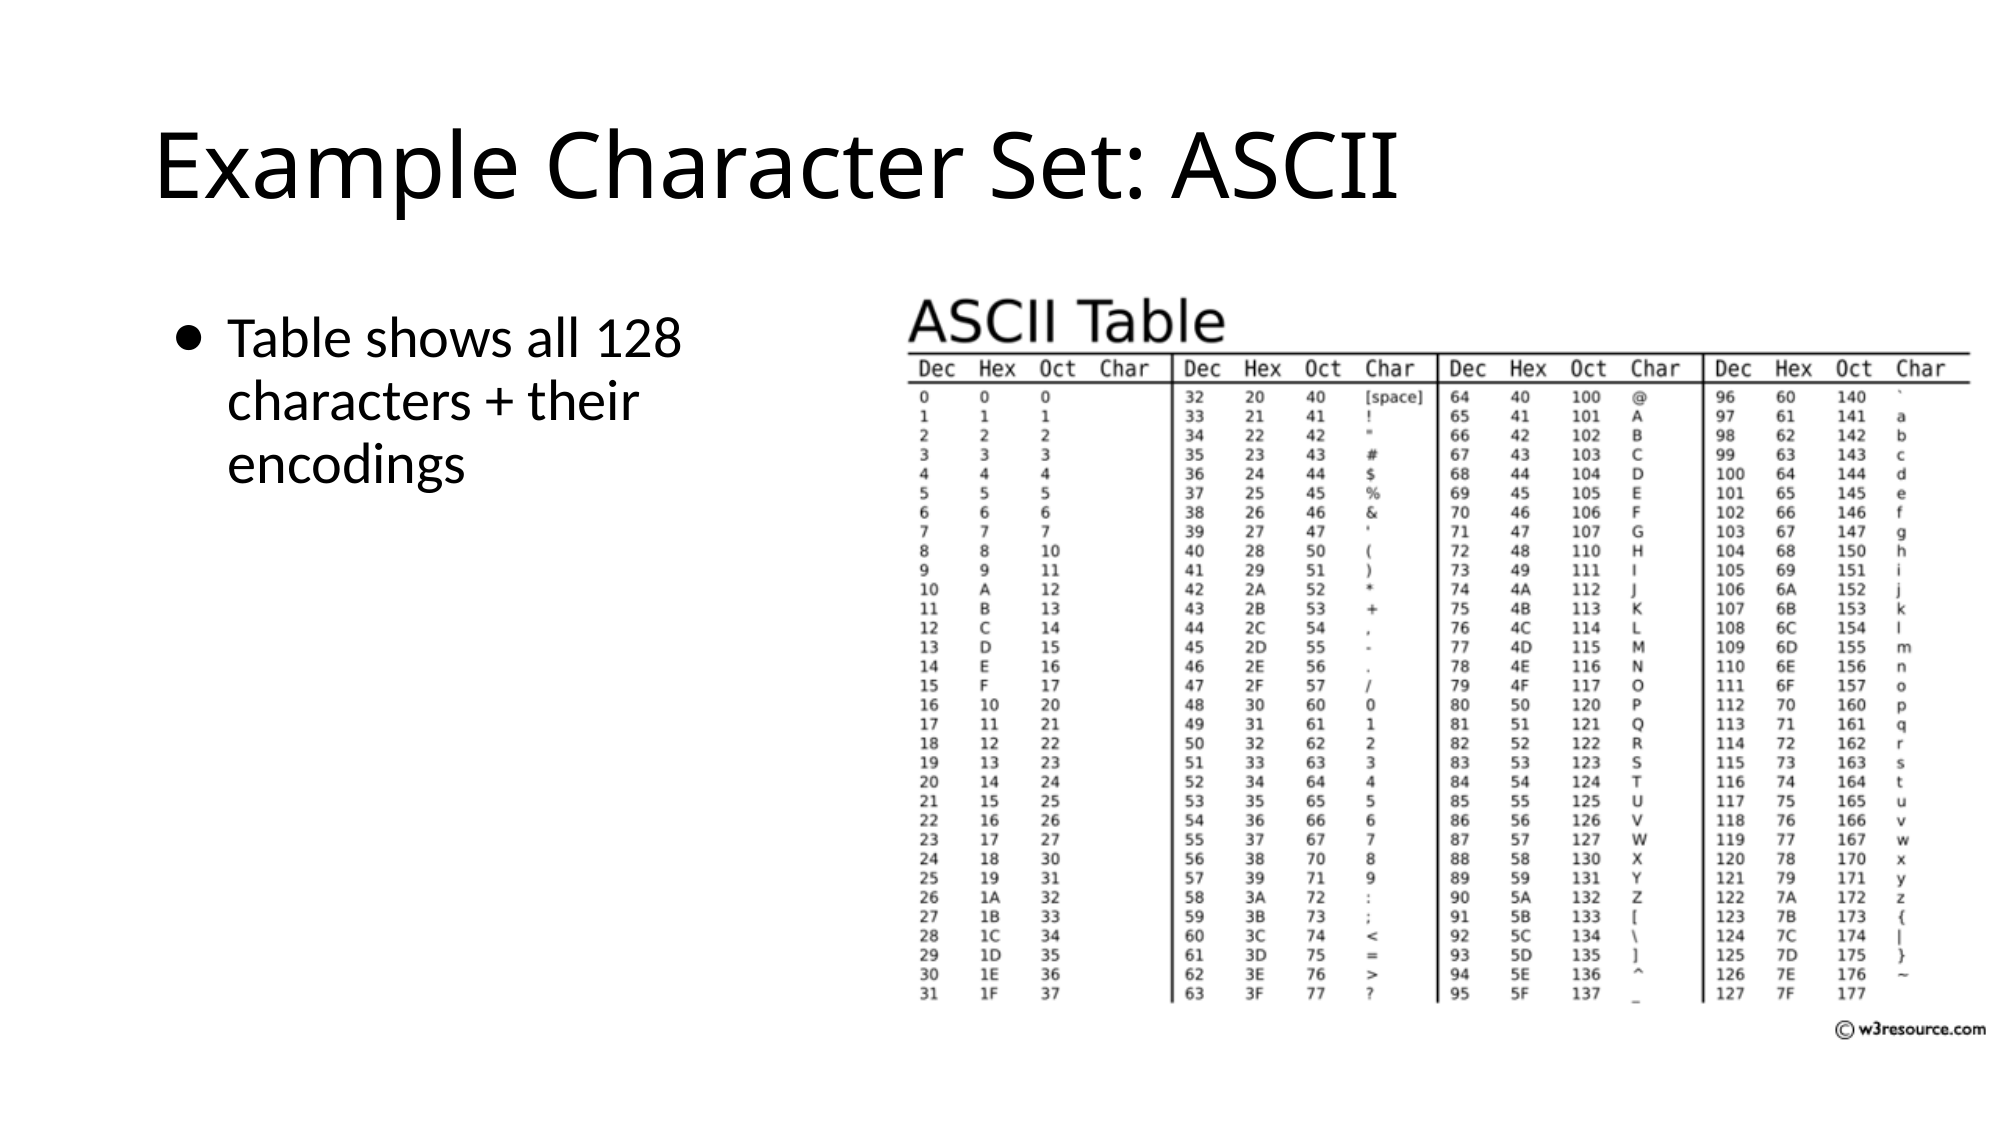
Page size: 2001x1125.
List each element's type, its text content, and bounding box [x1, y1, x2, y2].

picture [874, 264, 2000, 1049]
title Example Character Set: ASCII [137, 59, 1863, 278]
list Table shows all 128 characters + their encodings [137, 299, 856, 1014]
